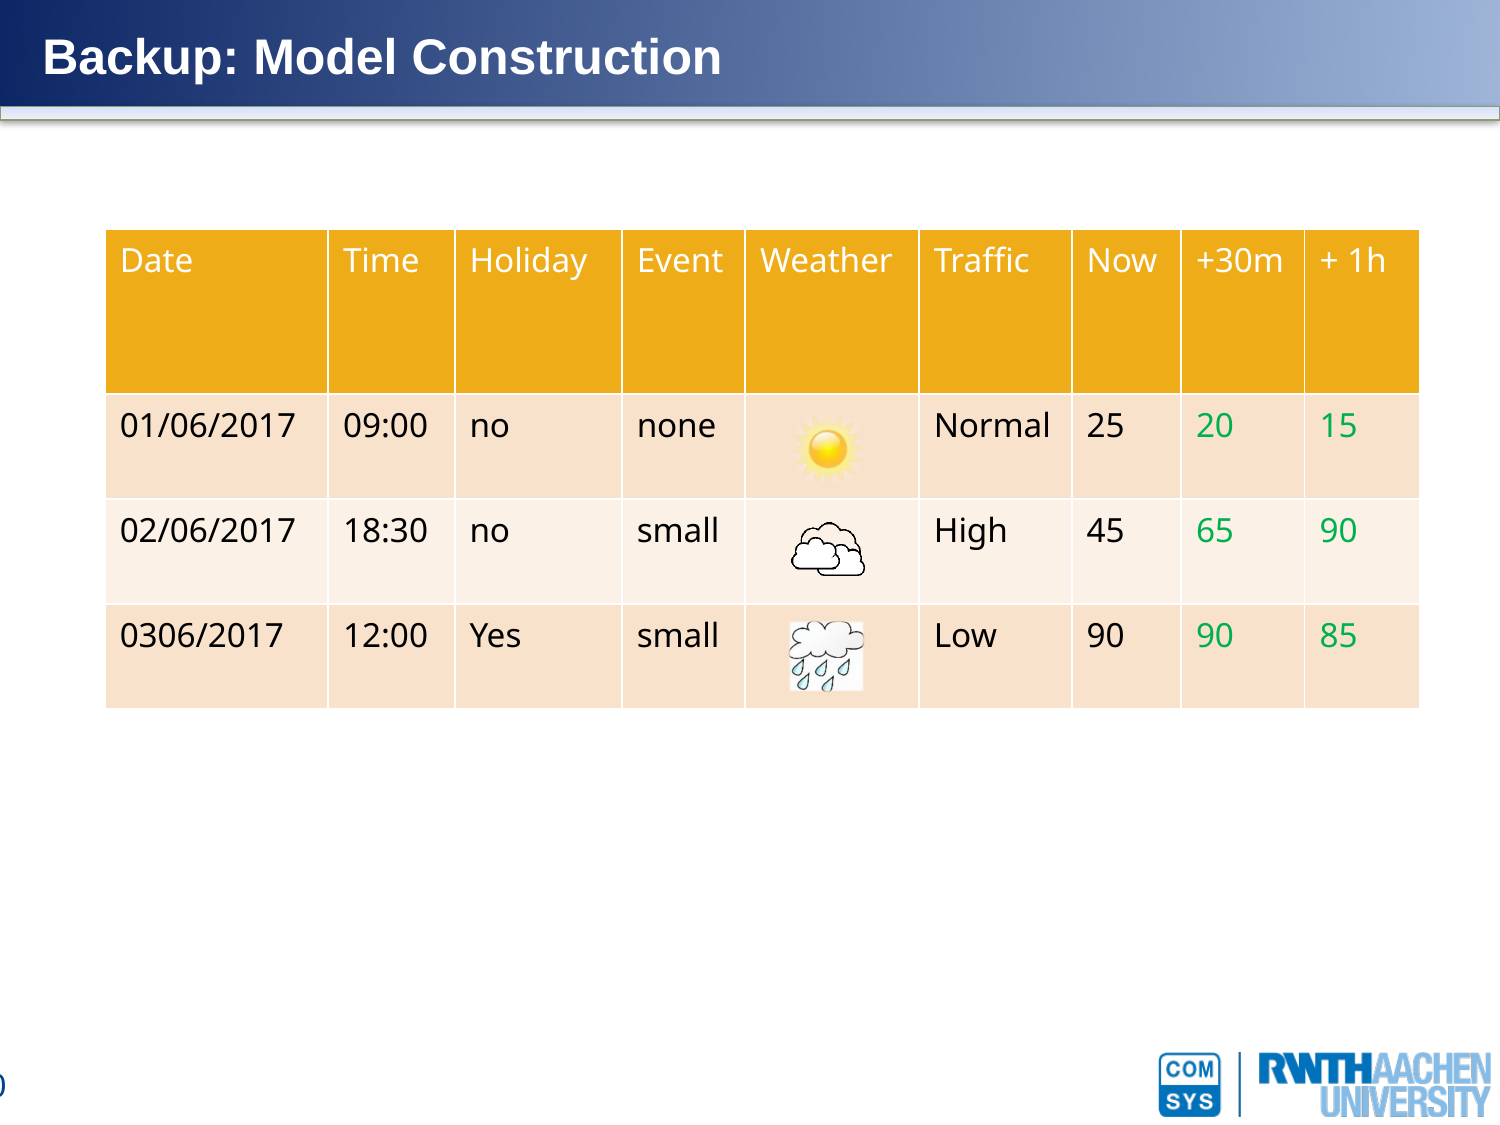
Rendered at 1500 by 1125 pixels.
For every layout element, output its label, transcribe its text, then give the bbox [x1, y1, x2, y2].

table_cell [746, 605, 918, 708]
table_header Date [106, 230, 327, 393]
table_cell 18:30 [329, 500, 454, 603]
table_cell 20 [1182, 395, 1304, 498]
table_cell 25 [1073, 395, 1180, 498]
table_cell 90 [1305, 500, 1419, 603]
table_cell none [623, 395, 744, 498]
table_header Weather [746, 230, 918, 393]
table_header + 1h [1305, 230, 1419, 393]
table_header Holiday [456, 230, 621, 393]
table_cell Yes [456, 605, 621, 708]
table_cell 90 [1182, 605, 1304, 708]
table_cell 0306/2017 [106, 605, 327, 708]
table_cell no [456, 395, 621, 498]
picture [789, 409, 867, 488]
table_cell 12:00 [329, 605, 454, 708]
table_cell High [920, 500, 1071, 603]
table_header Event [623, 230, 744, 393]
picture [788, 620, 865, 693]
title Backup: Model Construction [27, 16, 1464, 92]
table_cell no [456, 500, 621, 603]
table_cell Normal [920, 395, 1071, 498]
table_header Time [329, 230, 454, 393]
table_cell 85 [1305, 605, 1419, 708]
table_cell Low [920, 605, 1071, 708]
table_cell 02/06/2017 [106, 500, 327, 603]
table_cell [746, 500, 918, 603]
table_cell 45 [1073, 500, 1180, 603]
table_cell 01/06/2017 [106, 395, 327, 498]
table_header Traffic [920, 230, 1071, 393]
table_header +30m [1182, 230, 1304, 393]
table_header Now [1073, 230, 1180, 393]
table_cell small [623, 605, 744, 708]
table_cell 65 [1182, 500, 1304, 603]
picture [791, 522, 865, 576]
table_cell 09:00 [329, 395, 454, 498]
table_cell small [623, 500, 744, 603]
table_cell 15 [1305, 395, 1419, 498]
table_cell [746, 395, 918, 498]
table_cell 90 [1073, 605, 1180, 708]
